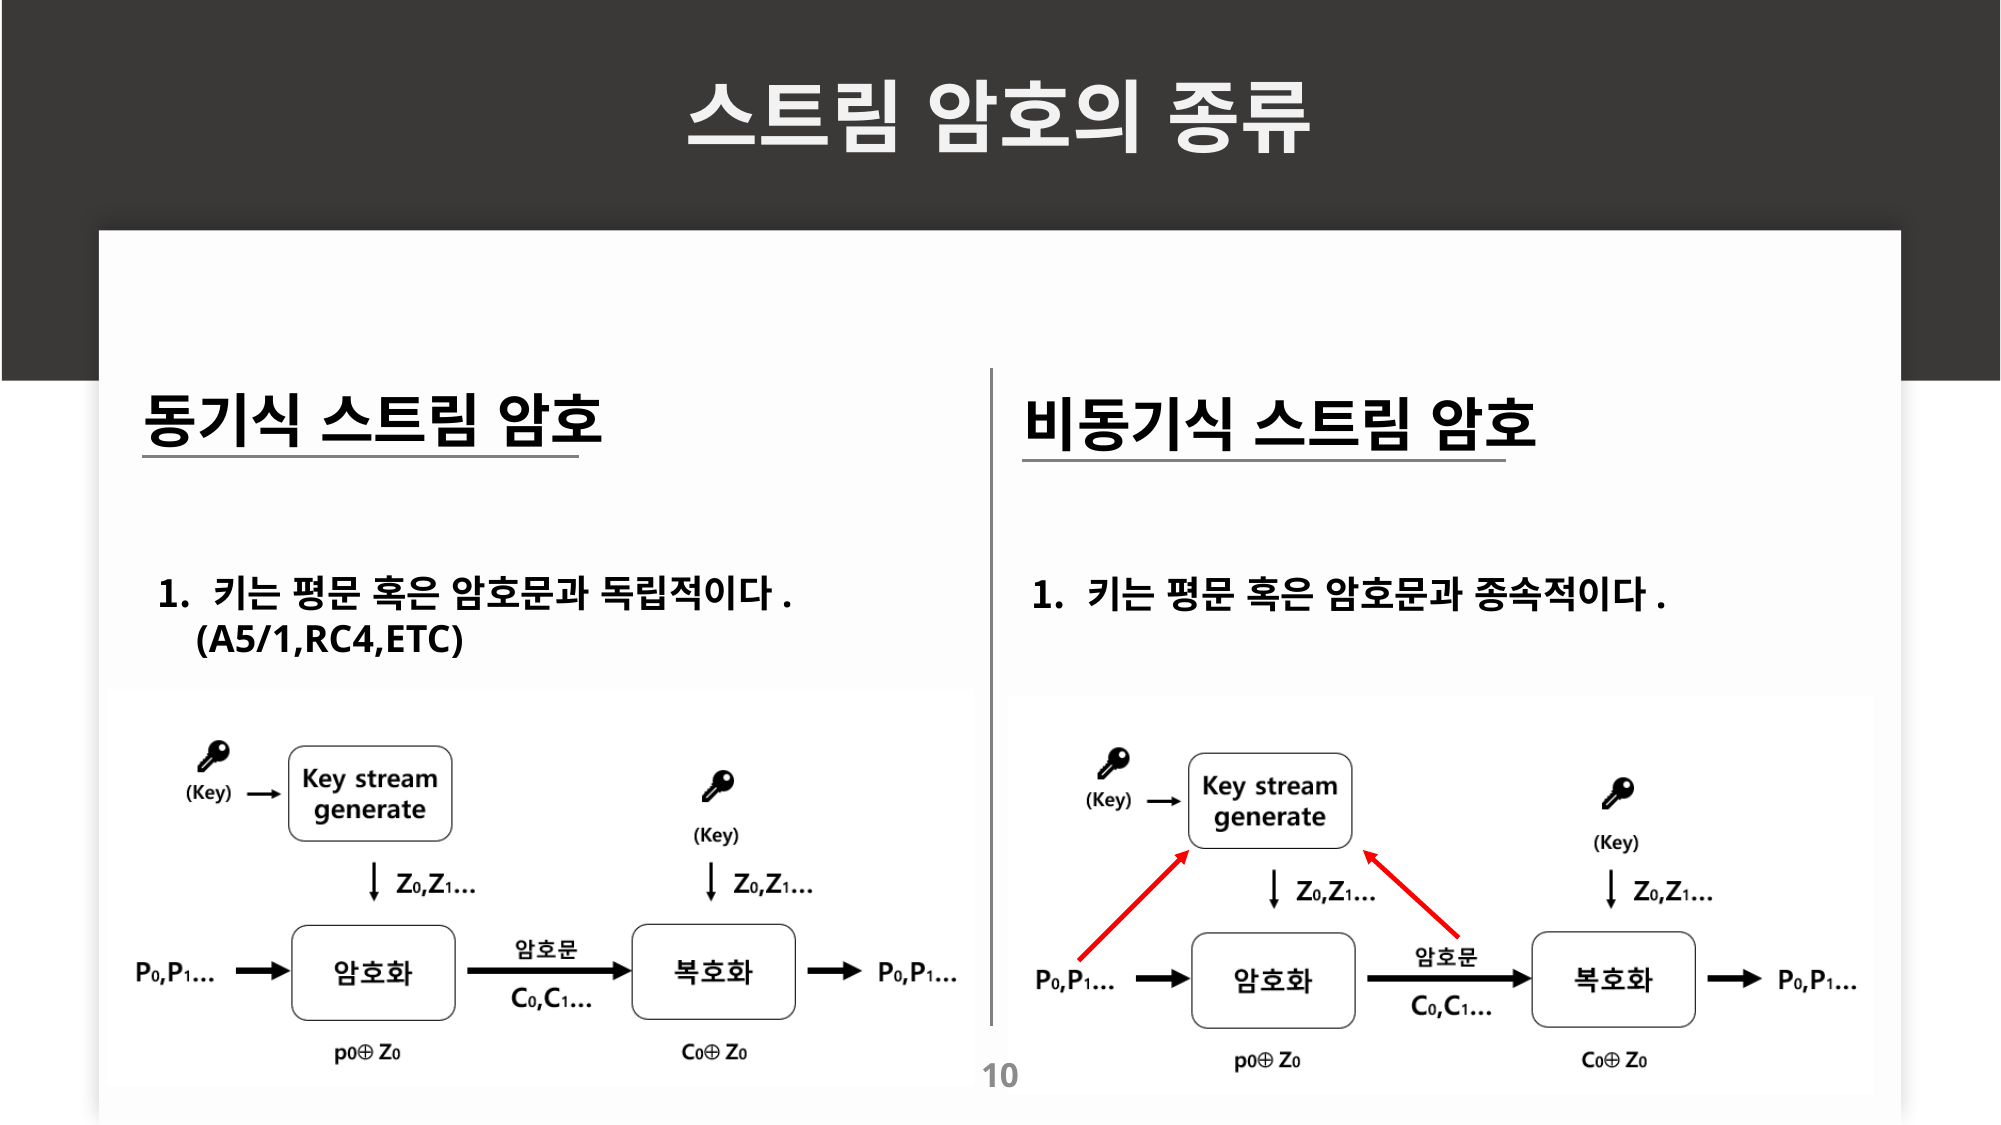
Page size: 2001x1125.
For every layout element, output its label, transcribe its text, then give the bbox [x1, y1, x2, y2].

text_box 키는 평문 혹은 암호문과 종속적이다. [1016, 563, 1743, 669]
picture [107, 689, 974, 1086]
list 스트림 암호의 종류 [142, 78, 1858, 165]
slide_number 10 [774, 1047, 1225, 1108]
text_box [1362, 849, 1459, 938]
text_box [1078, 849, 1190, 961]
picture [1007, 696, 1874, 1094]
text_box 키는 평문 혹은 암호문과 독립적이다. (A5/1,RC4,ETC) [142, 562, 991, 758]
text_box 동기식 스트림 암호 [128, 377, 688, 462]
text_box 비동기식 스트림 암호 [1008, 380, 1615, 466]
